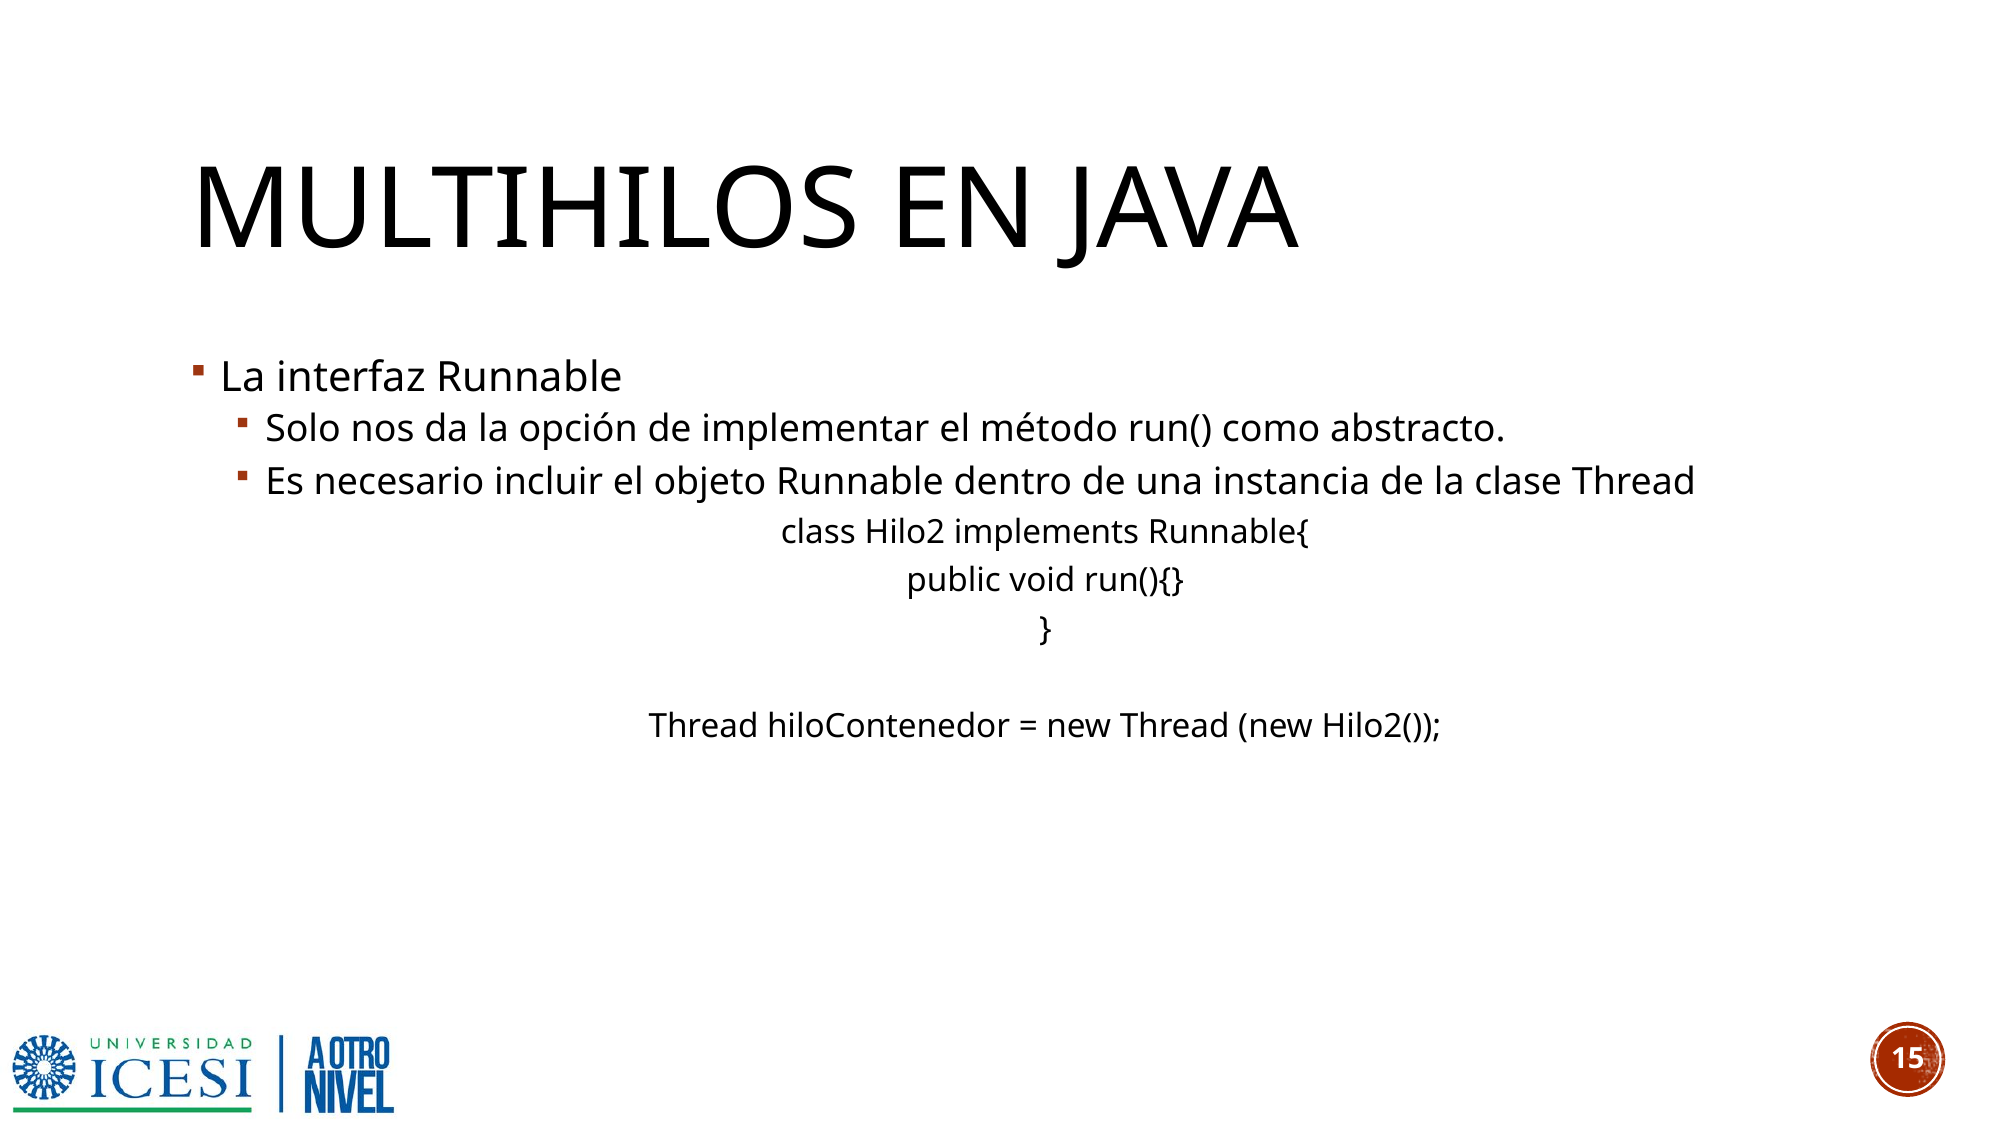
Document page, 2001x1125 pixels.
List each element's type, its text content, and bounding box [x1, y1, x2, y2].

list La interfaz Runnable Solo nos da la opción de implementar el método run() como abstracto. Es necesario incluir el objeto Runnable dentro de una instancia de la clase Thread class Hilo2 implements Runnable{ public void run(){} } Thread hiloContenedor = new Thread (new Hilo2()); [175, 348, 1826, 1013]
picture [0, 1013, 400, 1125]
title Multihilos en java [175, 79, 1826, 344]
slide_number 15 [1855, 1028, 1961, 1089]
